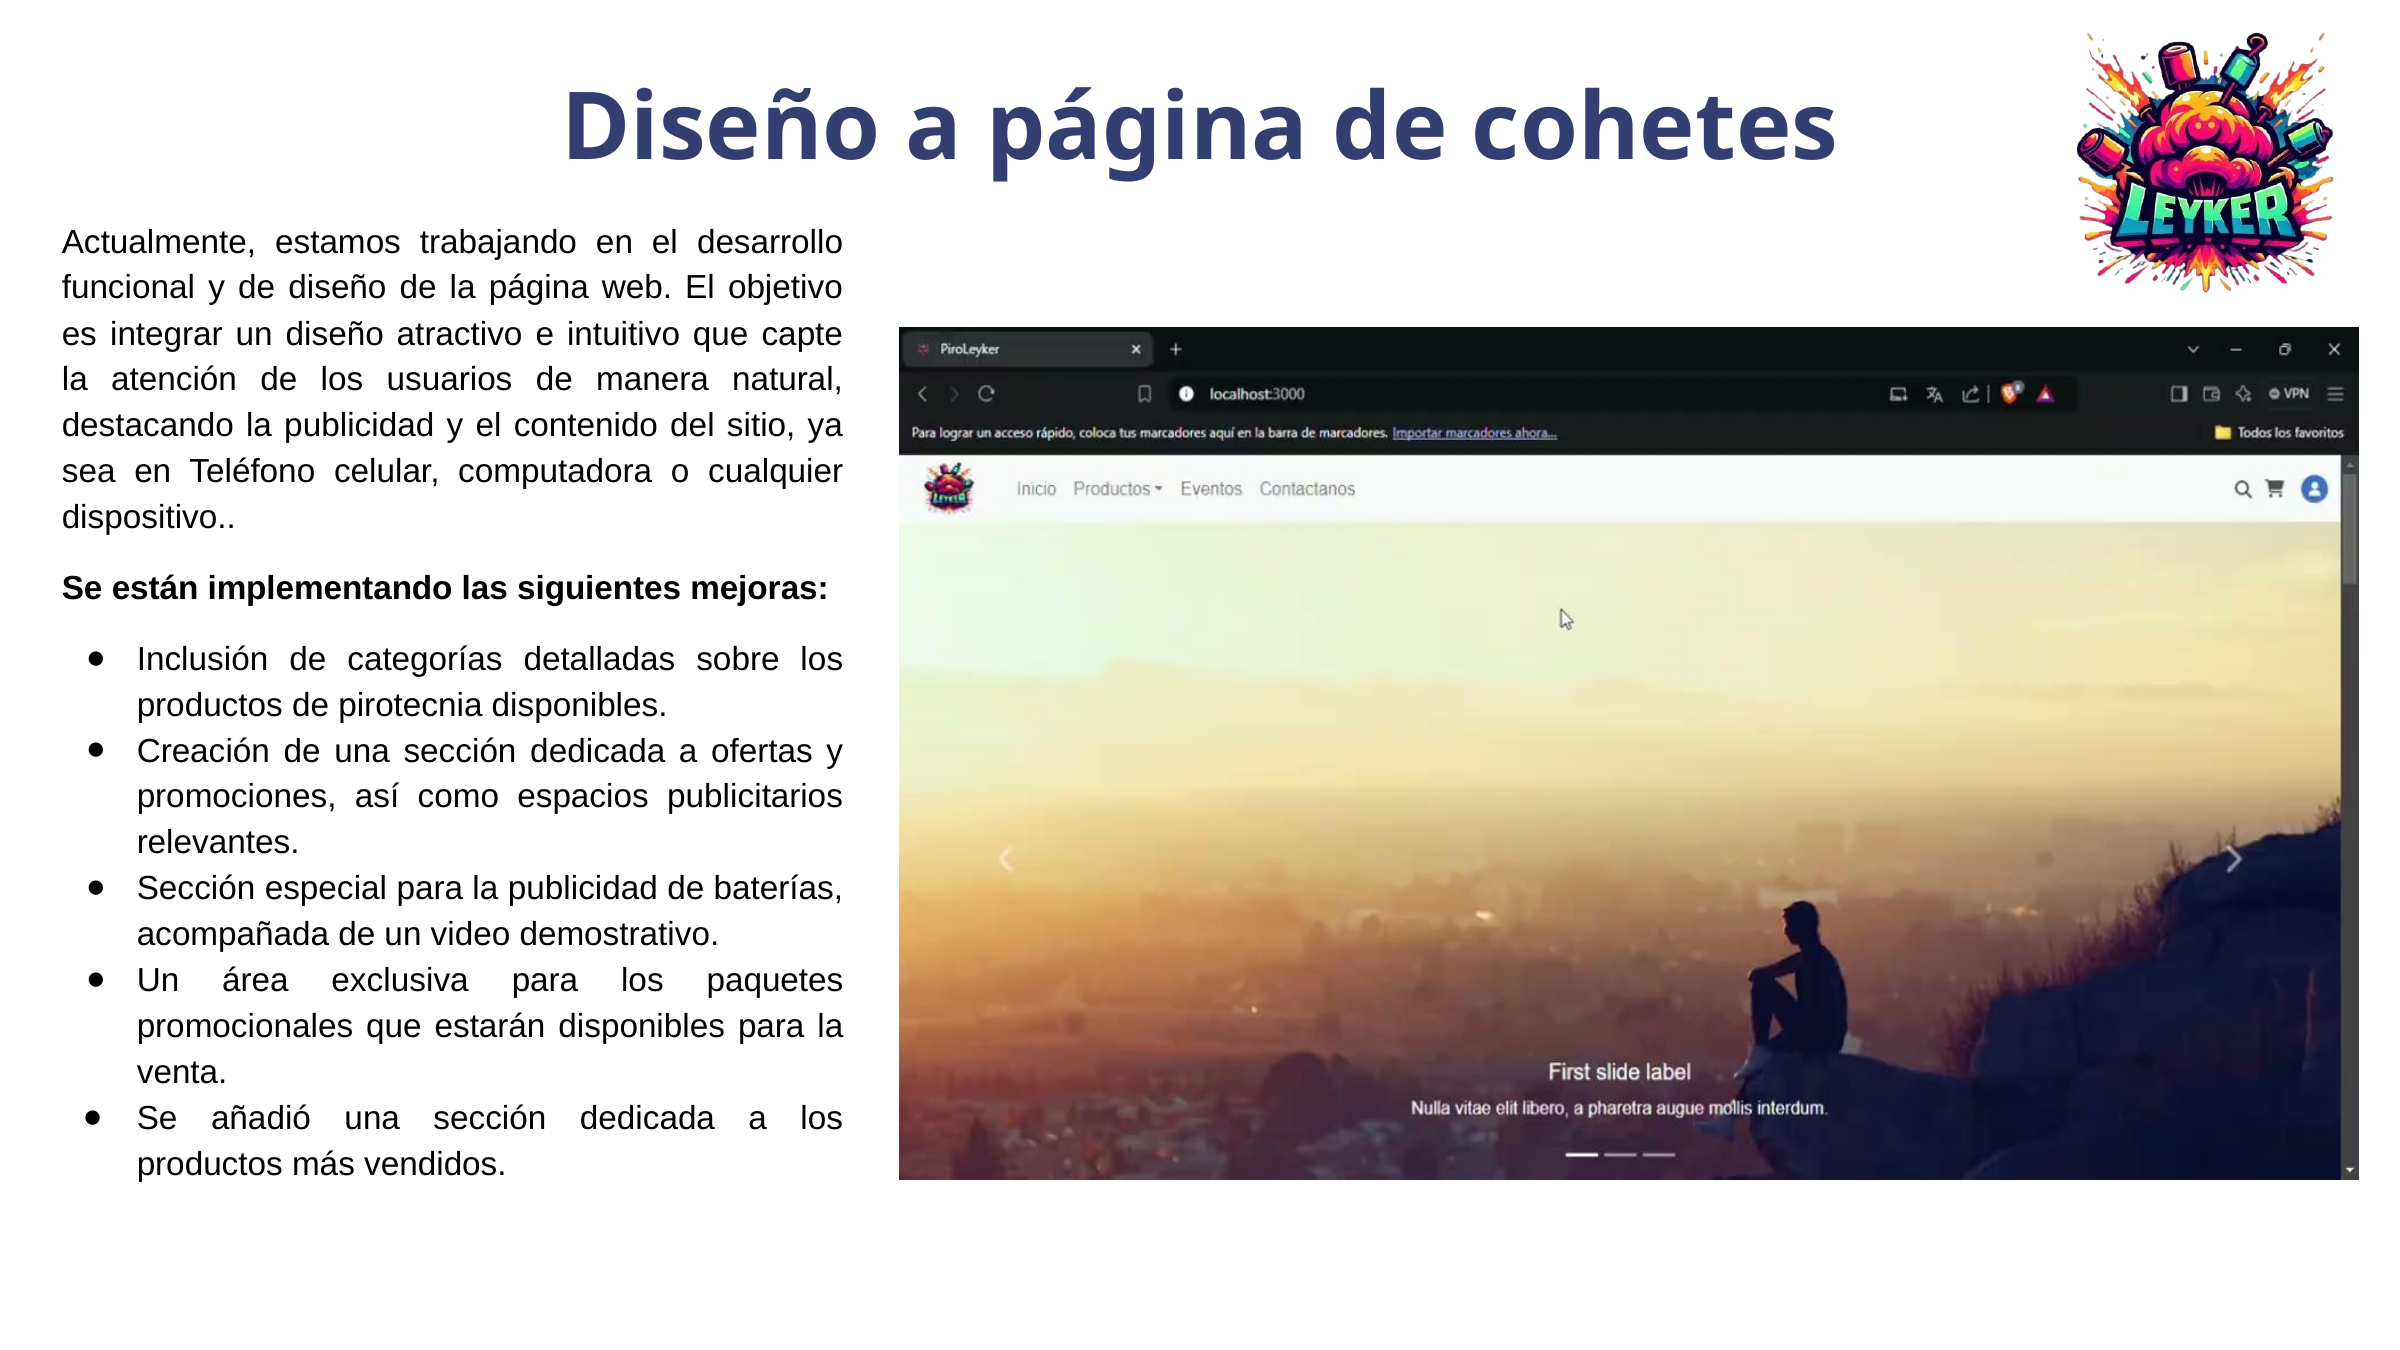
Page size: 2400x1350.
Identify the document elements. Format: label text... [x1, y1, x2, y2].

text_box Actualmente, estamos trabajando en el desarrollo funcional y de diseño de la página web. El objetivo es integrar un diseño atractivo e intuitivo que capte la atención de los usuarios de manera natural, destacando la publicidad y el contenido del sitio, ya sea en Teléfono celular, computadora o cualquier dispositivo.. Se están implementando las siguientes mejoras: Inclusión de categorías detalladas sobre los productos de pirotecnia disponibles. Creación de una sección dedicada a ofertas y promociones, así como espacios publicitarios relevantes. Sección especial para la publicidad de baterías, acompañada de un video demostrativo. Un área exclusiva para los paquetes promocionales que estarán disponibles para la venta. Se añadió una sección dedicada a los productos más vendidos. [46, 198, 860, 1275]
picture [899, 0, 2400, 1180]
text_box Diseño a página de cohetes [328, 51, 2006, 173]
